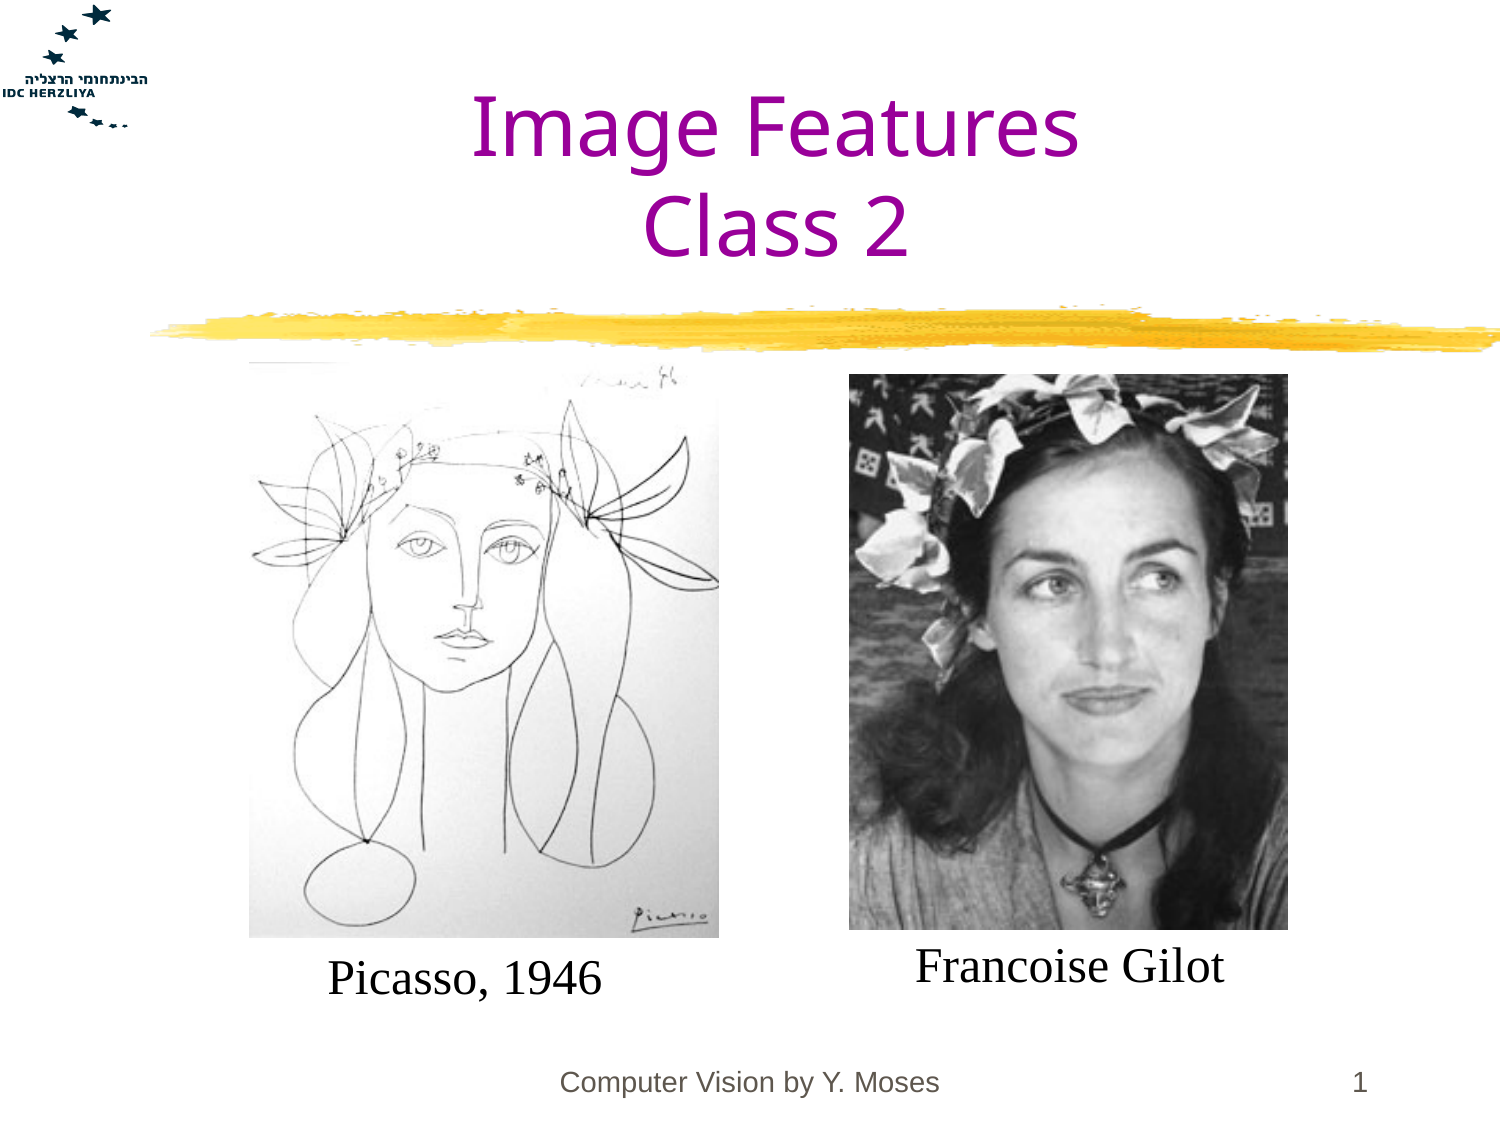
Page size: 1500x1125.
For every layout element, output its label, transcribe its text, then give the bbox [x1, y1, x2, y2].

text_box Picasso, 1946 [312, 947, 625, 1013]
picture [0, 0, 150, 134]
picture [1411, 299, 1500, 363]
footer Computer Vision by Y. Moses [516, 1021, 984, 1107]
text_box [27, 0, 144, 77]
title Image Features Class 2 [142, 192, 1411, 381]
text_box Francoise Gilot [900, 924, 1400, 1000]
picture [849, 374, 1288, 930]
slide_number 1 [1083, 1021, 1384, 1107]
picture [249, 362, 719, 938]
